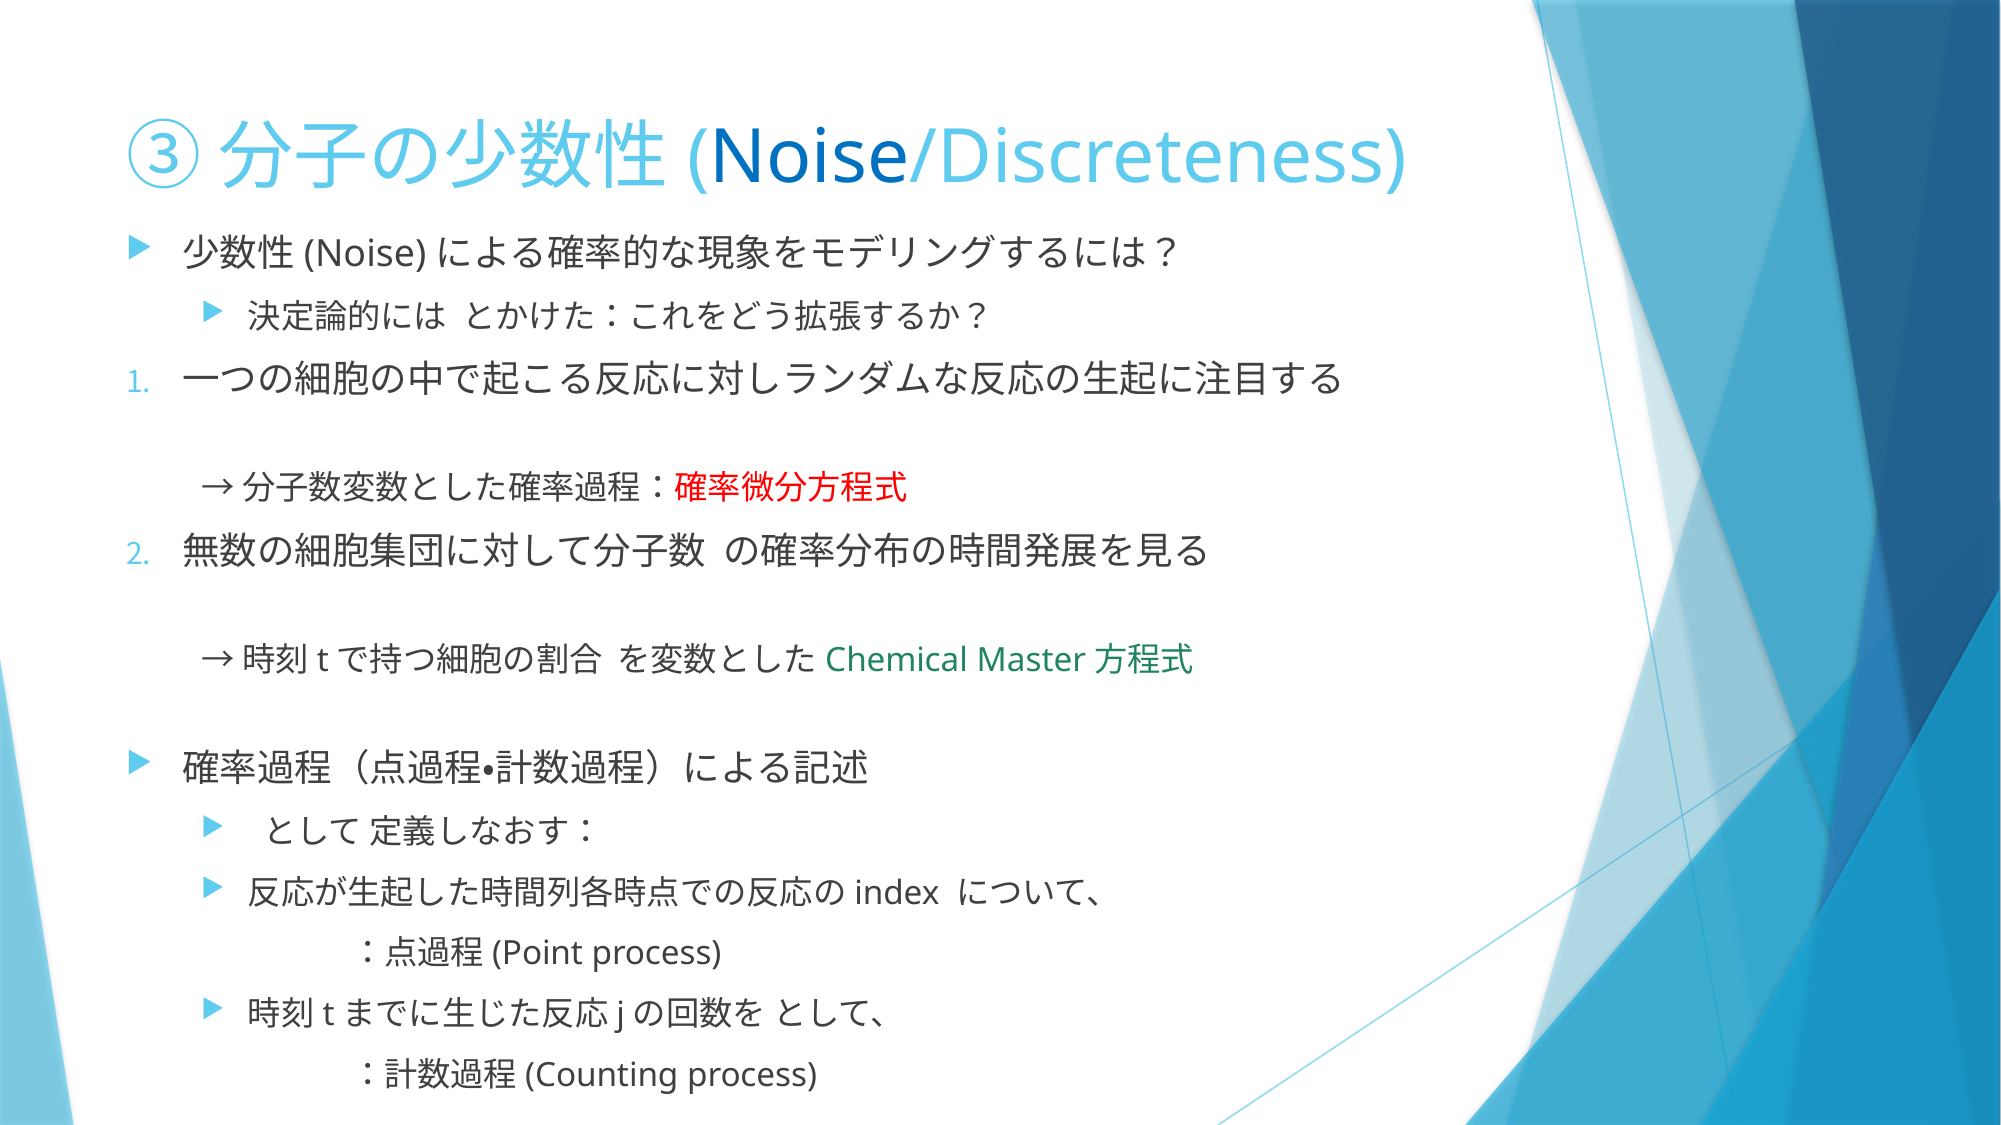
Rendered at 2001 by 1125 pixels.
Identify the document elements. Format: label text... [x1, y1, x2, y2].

title ③分子の少数性(Noise/Discreteness) [111, 99, 1549, 238]
